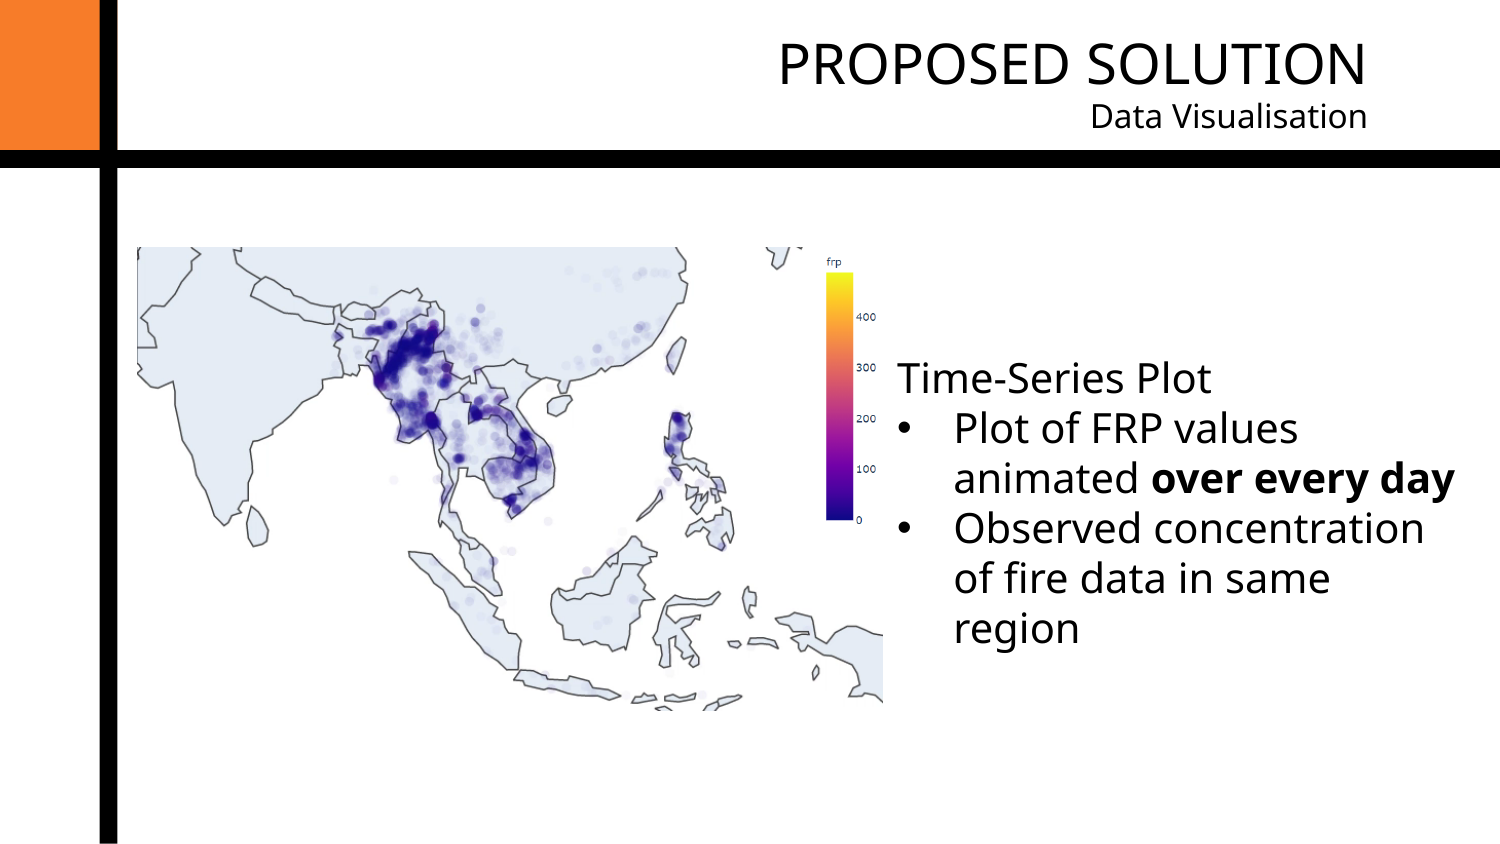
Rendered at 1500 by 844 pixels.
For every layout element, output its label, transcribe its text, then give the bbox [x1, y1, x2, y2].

picture [818, 245, 883, 534]
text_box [136, 245, 884, 712]
text_box Time-Series Plot Plot of FRP values animated over every day Observed concentration of fire data in same region [889, 344, 1472, 660]
text_box PROPOSED SOLUTION Data Visualisation [137, 33, 1384, 130]
